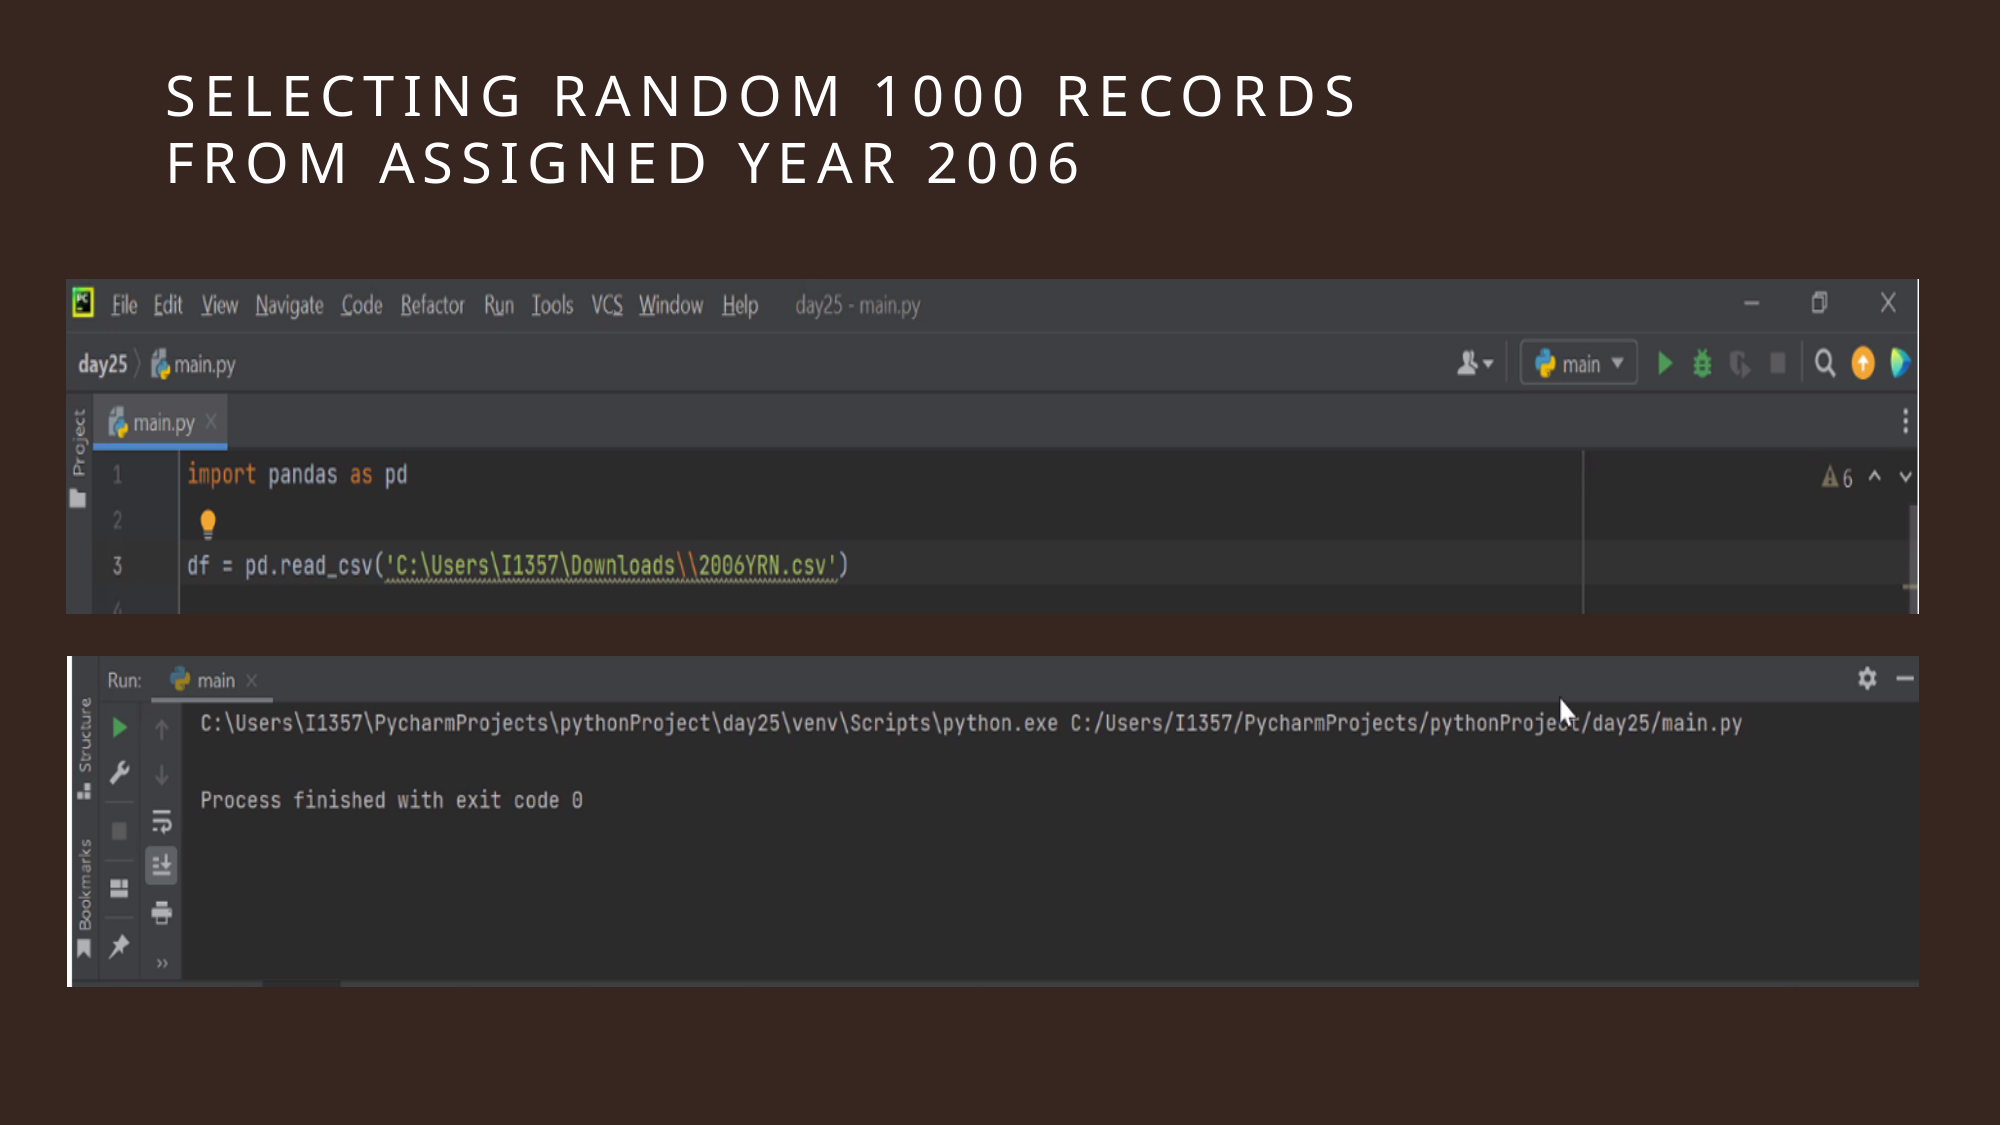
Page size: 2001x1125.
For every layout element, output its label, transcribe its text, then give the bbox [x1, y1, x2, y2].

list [65, 279, 1919, 614]
picture [67, 655, 1919, 988]
title SELECTING RANDOM 1000 RECORDS FROM ASSIGNED YEAR 2006 [165, 60, 1811, 196]
